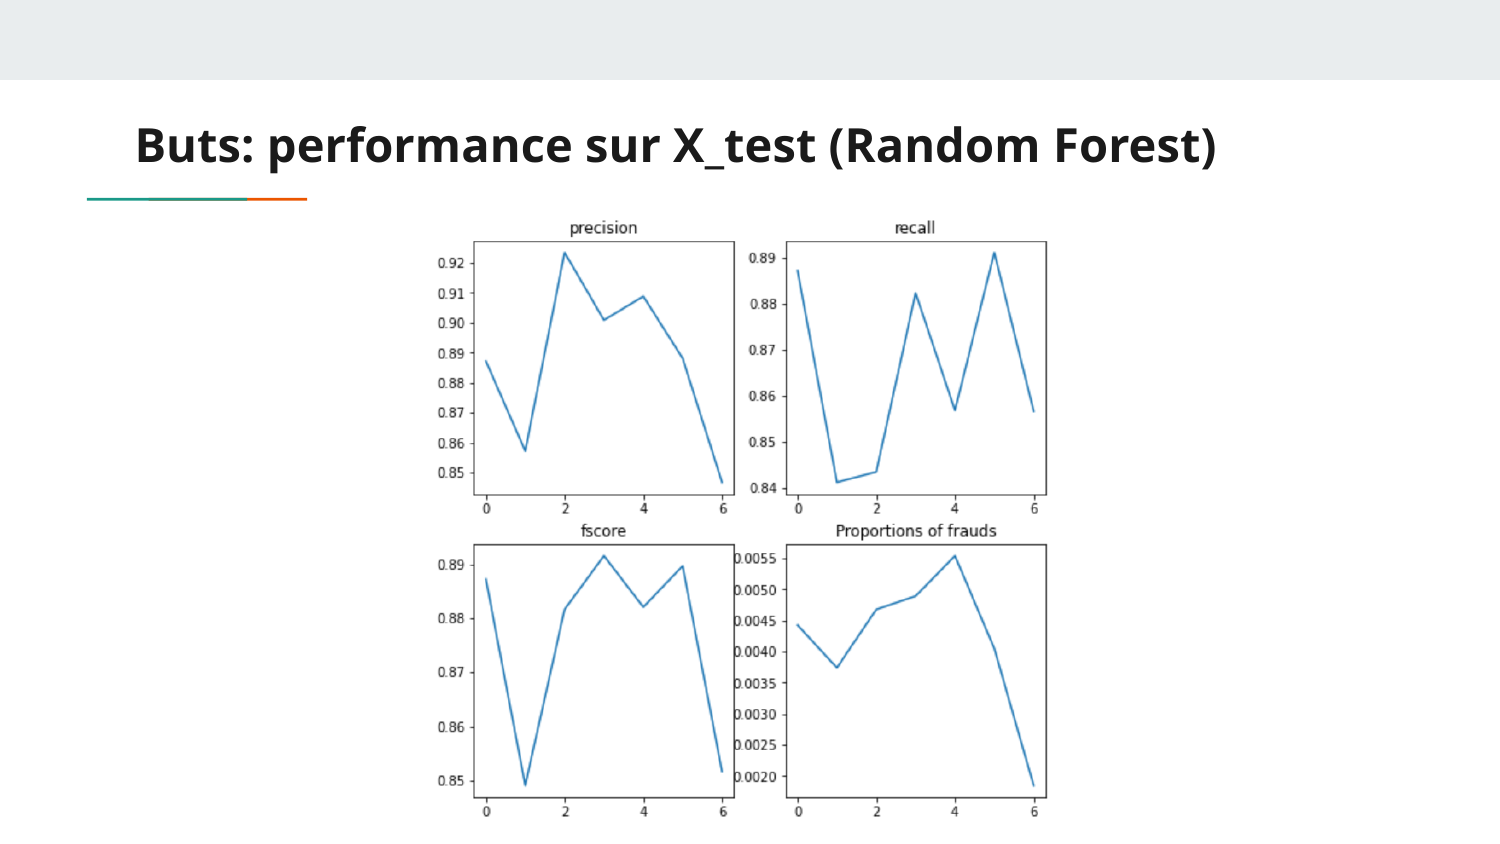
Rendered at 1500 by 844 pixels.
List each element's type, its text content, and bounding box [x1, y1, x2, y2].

title Buts: performance sur X_test (Random Forest) [119, 100, 1381, 189]
picture [433, 212, 1067, 819]
